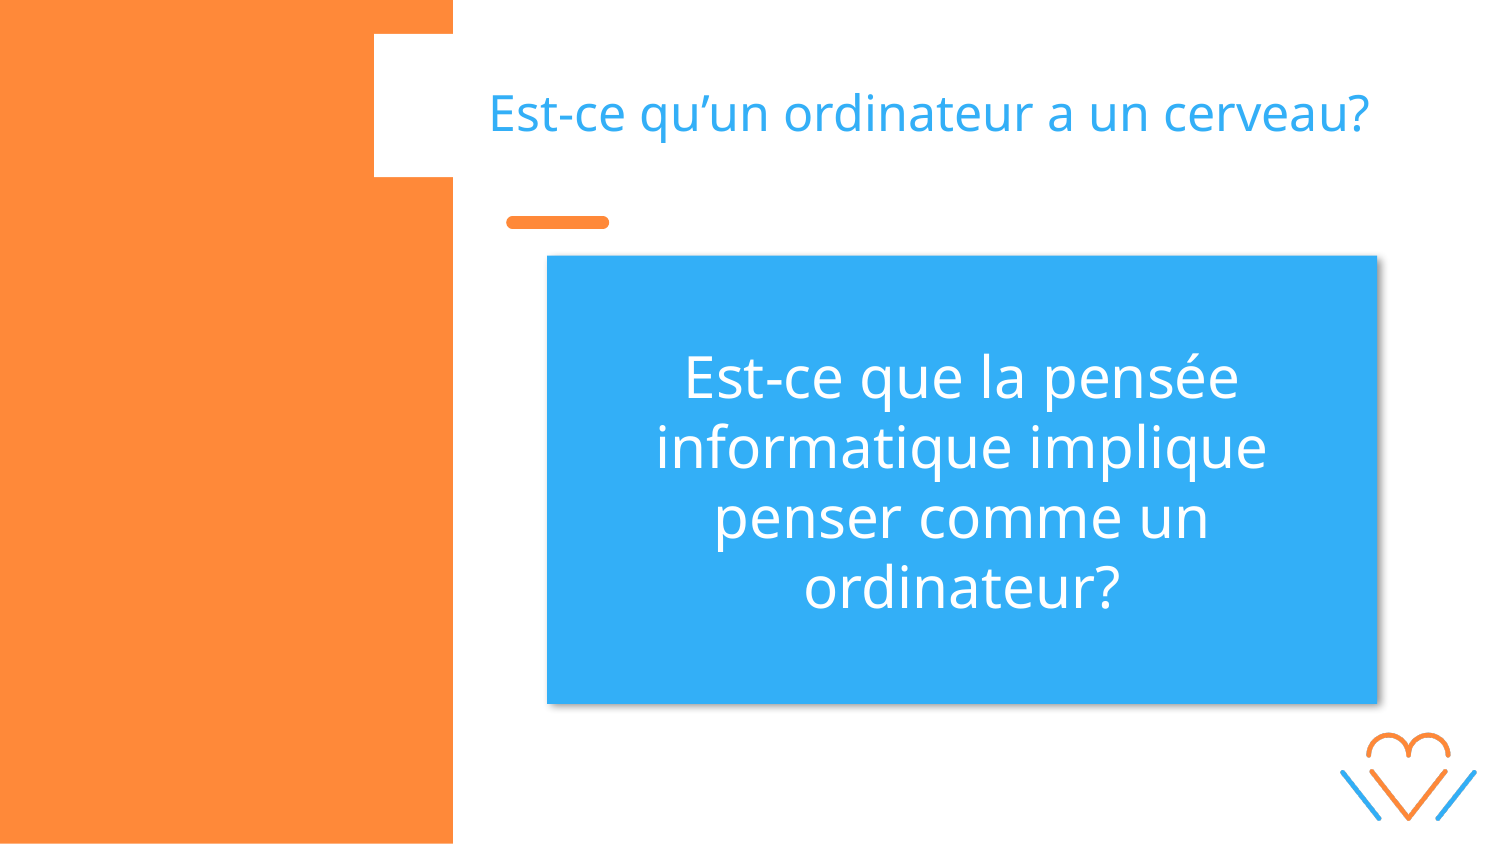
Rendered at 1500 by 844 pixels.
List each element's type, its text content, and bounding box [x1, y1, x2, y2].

picture [1293, 684, 1500, 844]
title Est-ce qu’un ordinateur a un cerveau? [359, 0, 1500, 223]
text_box Est-ce que la pensée informatique implique penser comme un ordinateur? [547, 255, 1378, 704]
